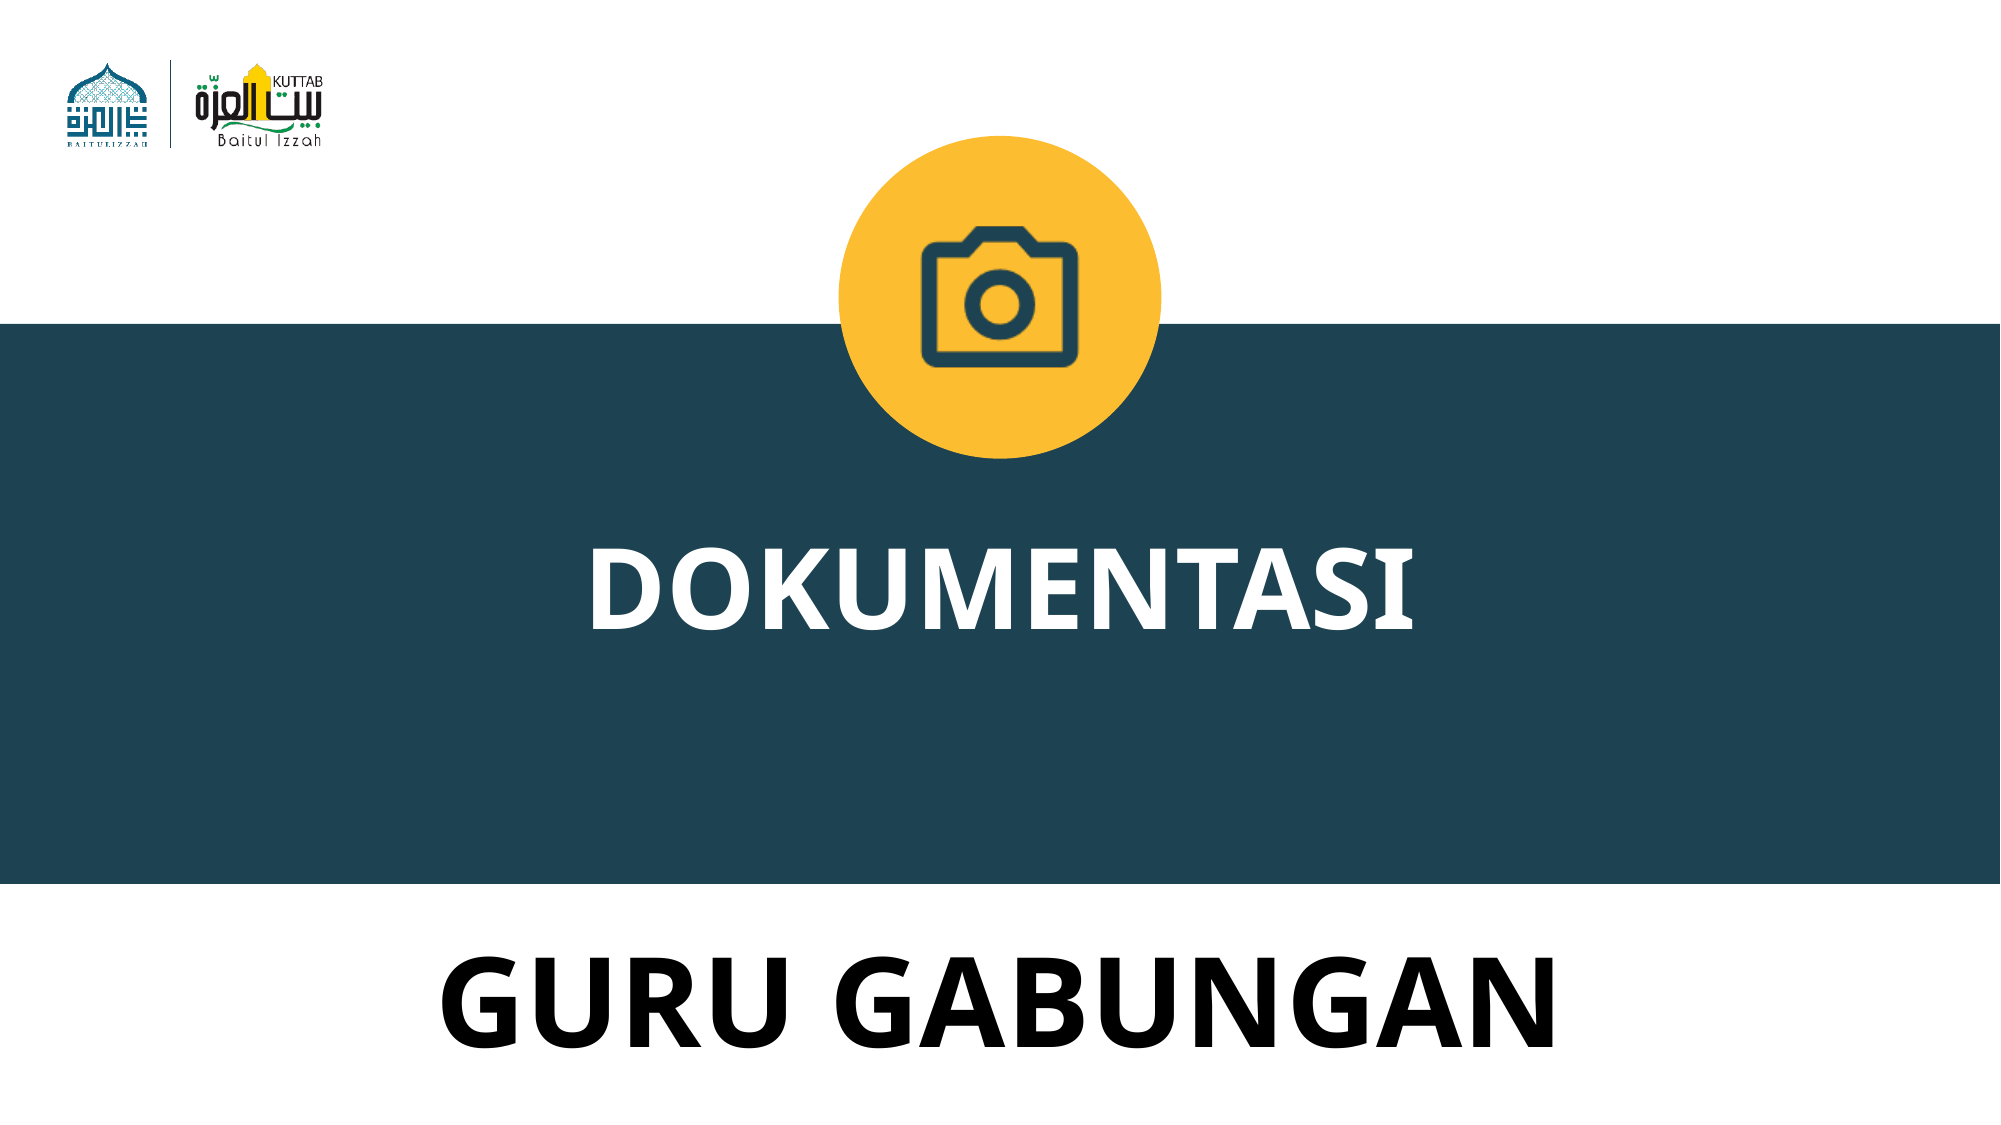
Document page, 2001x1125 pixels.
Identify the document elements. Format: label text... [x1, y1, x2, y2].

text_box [65, 59, 326, 149]
picture [906, 203, 1094, 391]
text_box DOKUMENTASI GURU GABUNGAN [420, 509, 1580, 1080]
text_box [837, 134, 1163, 460]
text_box [0, 323, 2000, 885]
